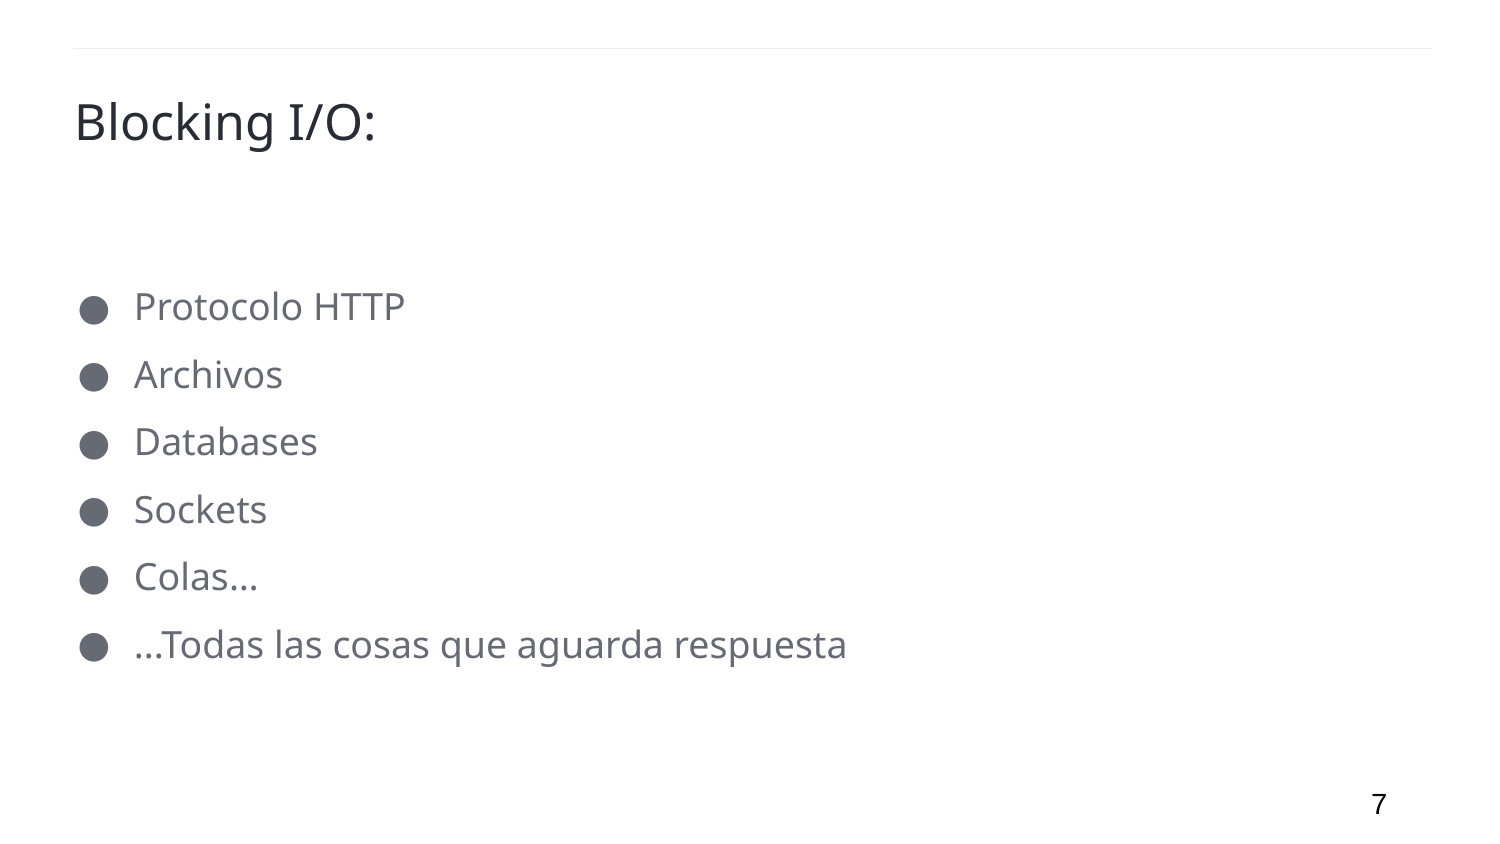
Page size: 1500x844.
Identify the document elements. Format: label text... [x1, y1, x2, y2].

text_box Blocking I/O: [59, 75, 1005, 221]
text_box Protocolo HTTP Archivos Databases Sockets Colas… ...Todas las cosas que aguarda respuesta [43, 245, 1038, 726]
slide_number ‹#› [1356, 770, 1447, 836]
